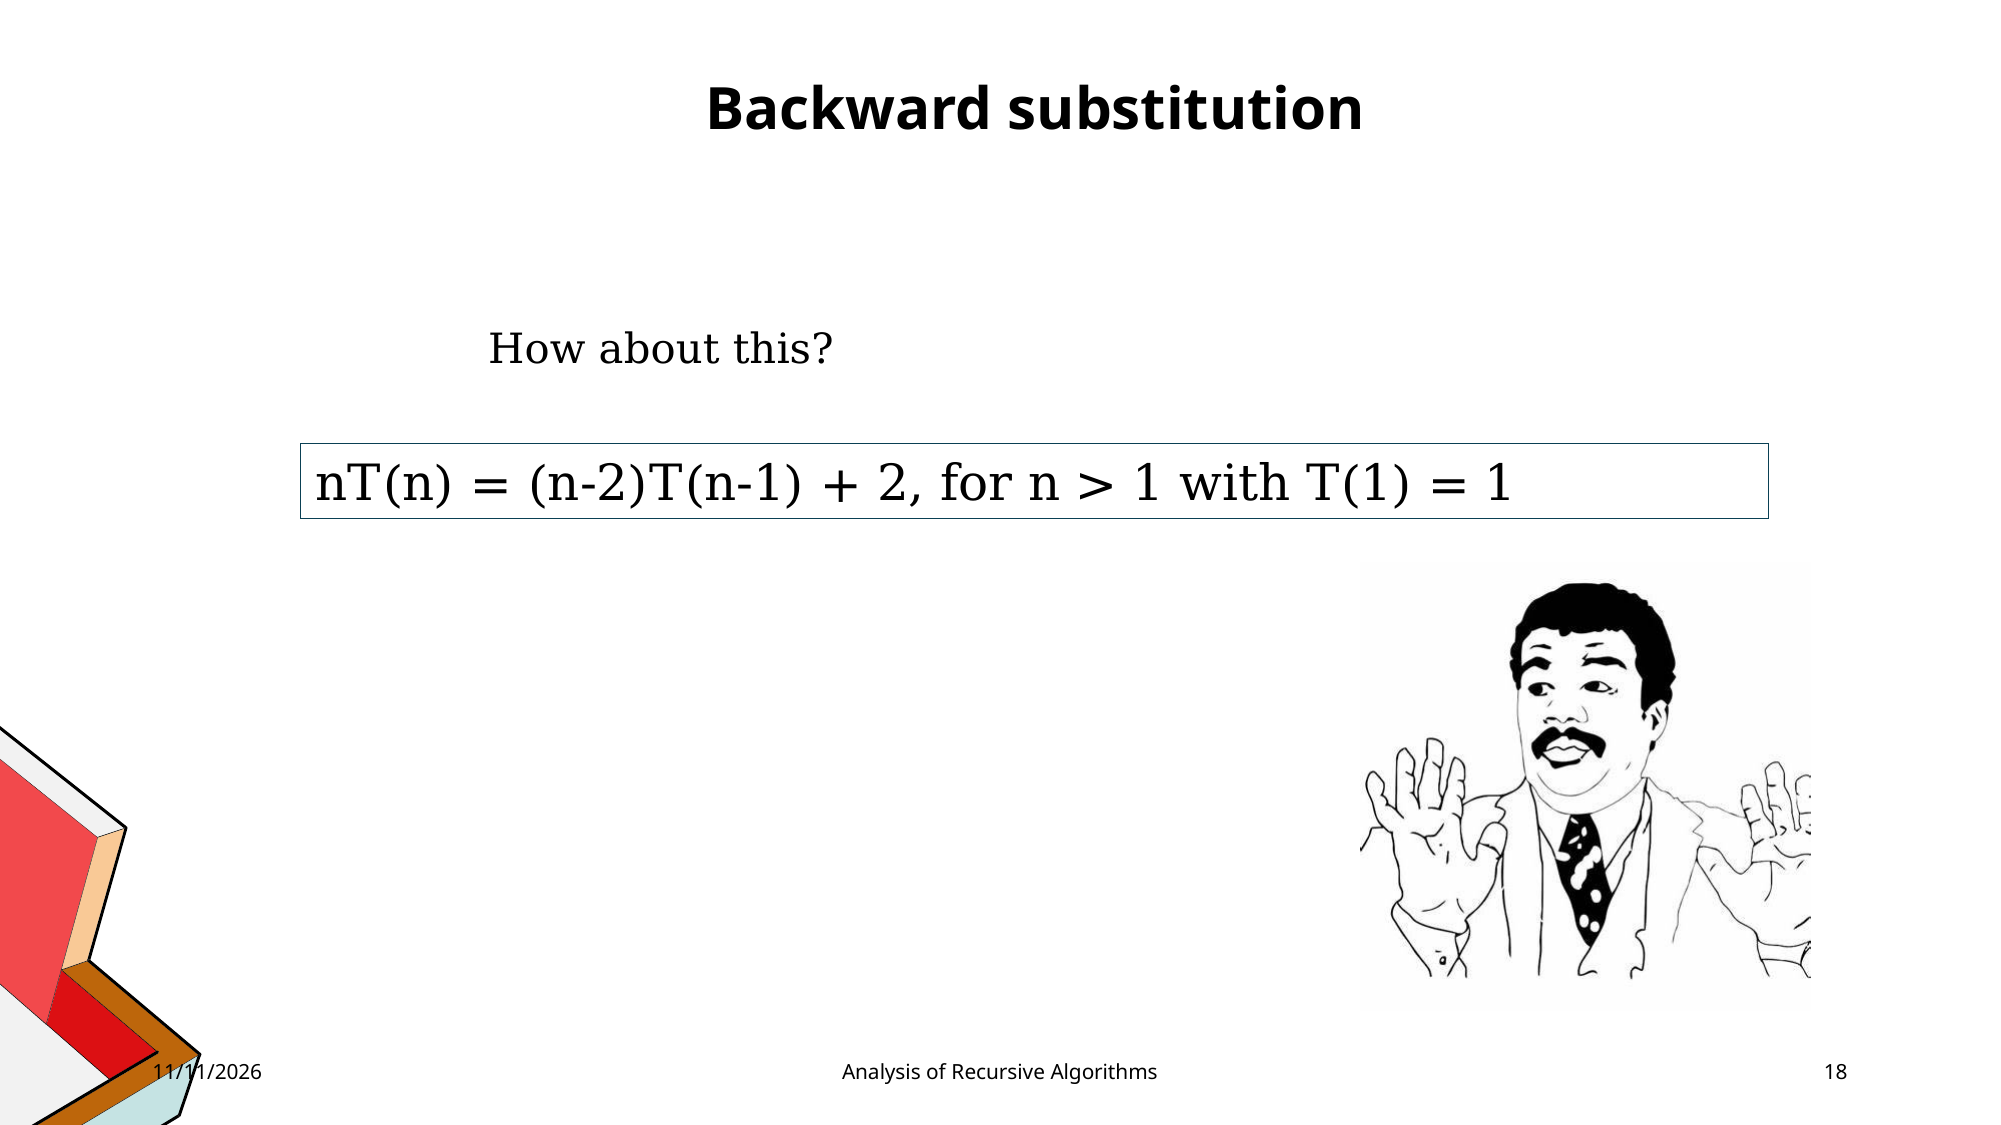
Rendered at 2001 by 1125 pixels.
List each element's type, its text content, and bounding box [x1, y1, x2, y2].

footer Analysis of Recursive Algorithms [662, 1042, 1338, 1103]
text_box nT(n) = (n-2)T(n-1) + 2, for n > 1 with T(1) = 1 [300, 443, 1769, 519]
text_box Backward substitution [362, 64, 1708, 149]
picture [1360, 562, 1811, 1013]
slide_number 18 [1412, 1042, 1863, 1103]
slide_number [137, 1042, 588, 1103]
text_box How about this? [473, 314, 1248, 380]
